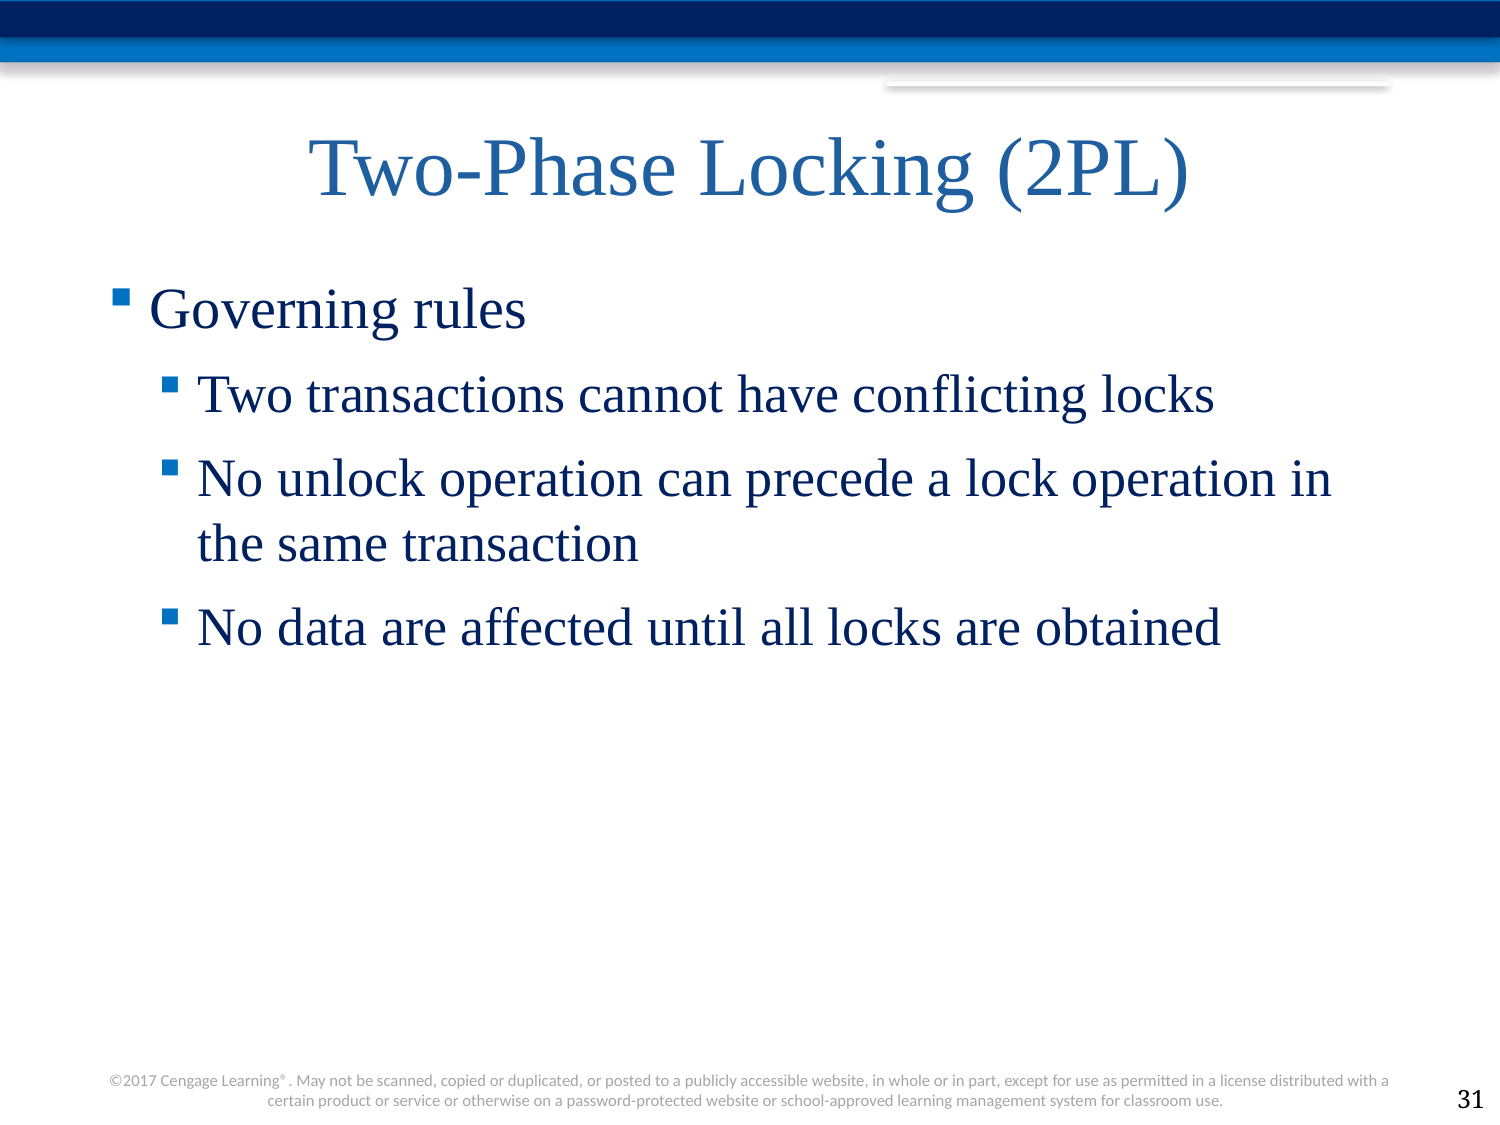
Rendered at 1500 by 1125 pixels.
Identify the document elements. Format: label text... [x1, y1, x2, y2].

slide_number 31 [1425, 1074, 1500, 1125]
list Governing rules Two transactions cannot have conflicting locks No unlock operation can precede a lock operation in the same transaction No data are affected until all locks are obtained [75, 262, 1425, 1066]
title Two-Phase Locking (2PL) [75, 75, 1425, 250]
